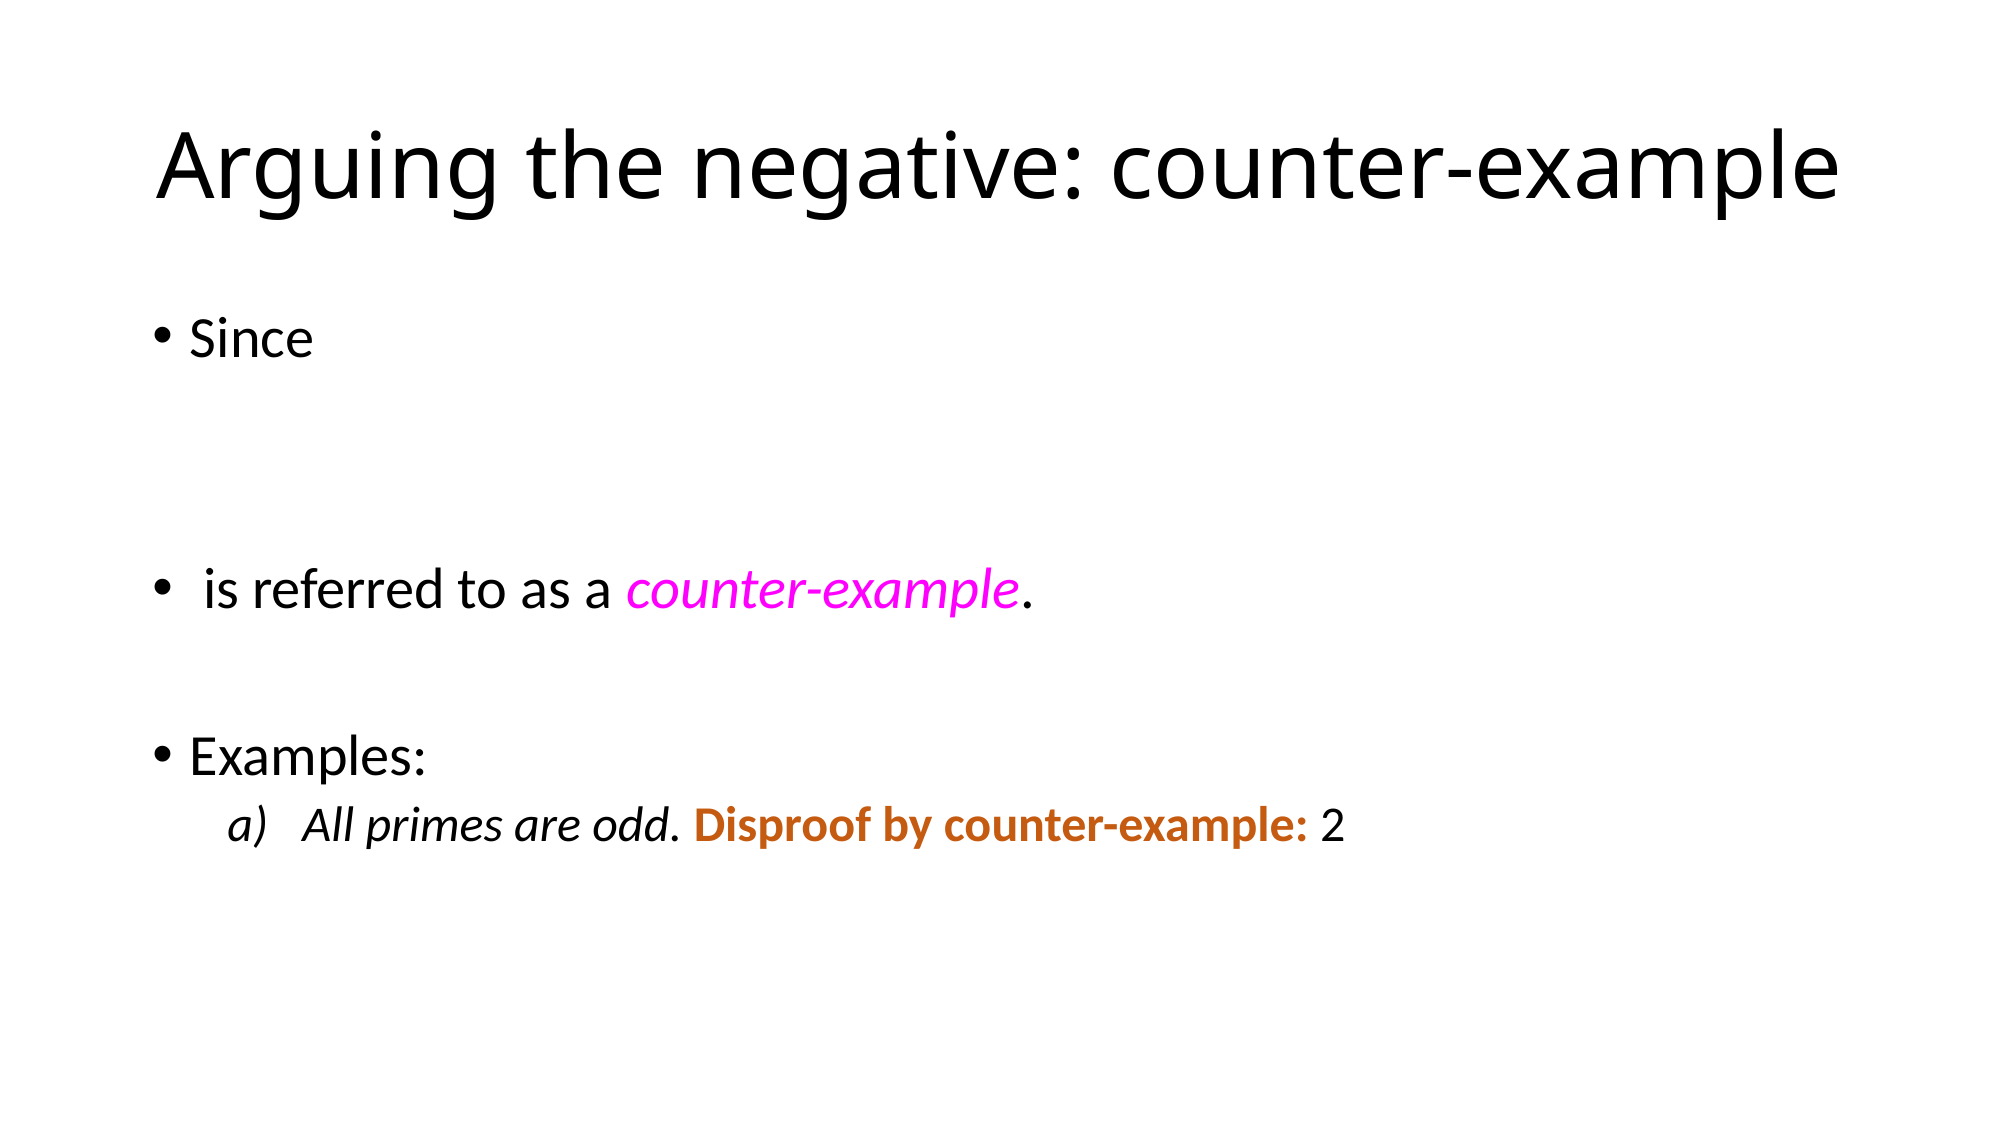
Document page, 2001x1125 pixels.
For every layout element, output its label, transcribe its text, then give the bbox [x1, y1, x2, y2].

title Arguing the negative: counter-example [137, 59, 1863, 278]
